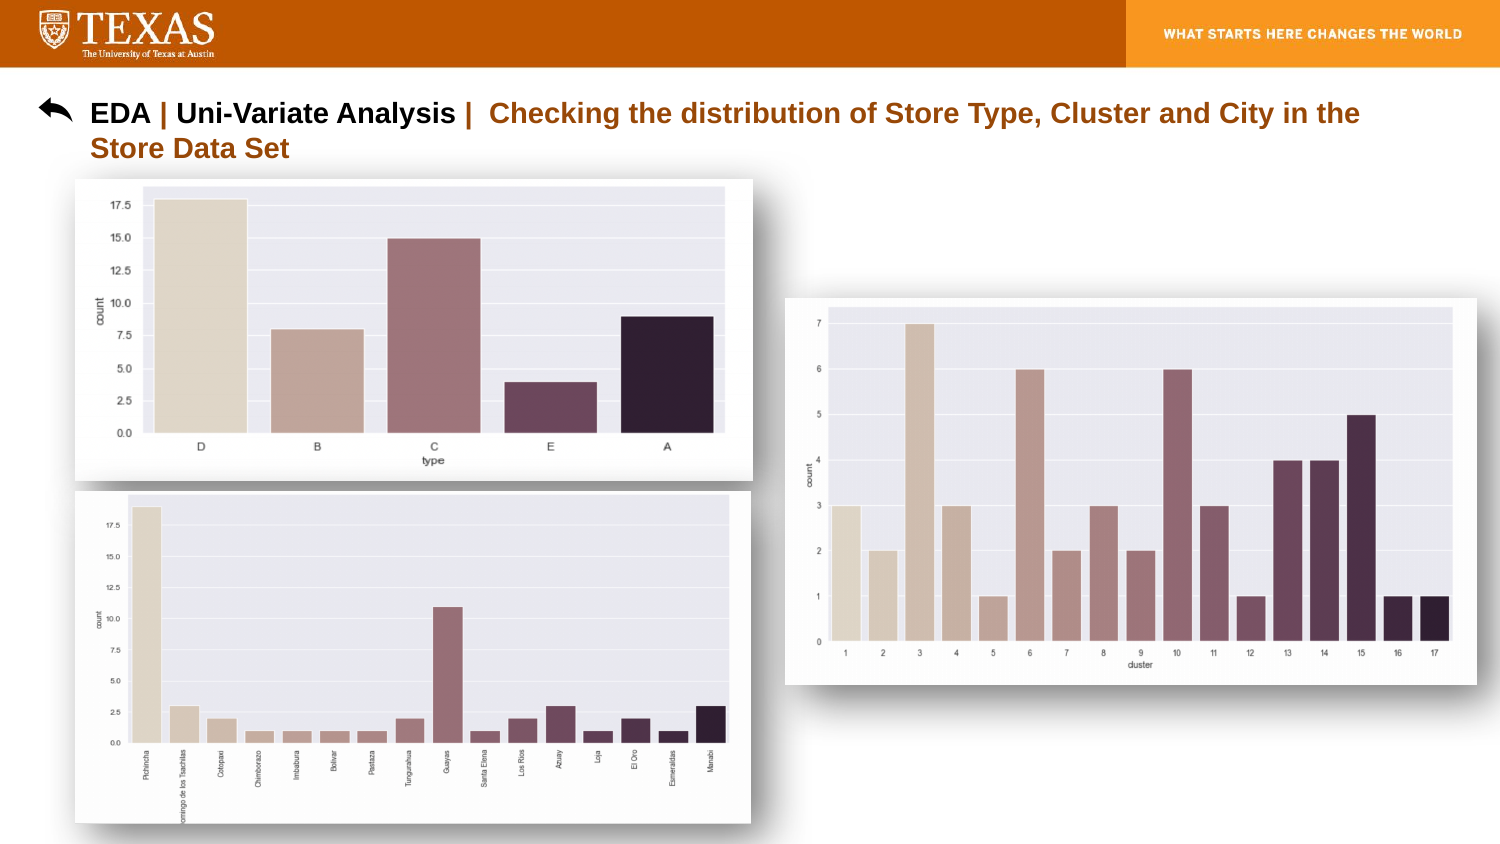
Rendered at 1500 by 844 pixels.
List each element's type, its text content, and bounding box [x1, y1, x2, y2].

picture [0, 0, 1500, 844]
text_box EDA | Uni-Variate Analysis | Checking the distribution of Store Type, Cluster and City in the Store Data Set [74, 76, 1425, 183]
